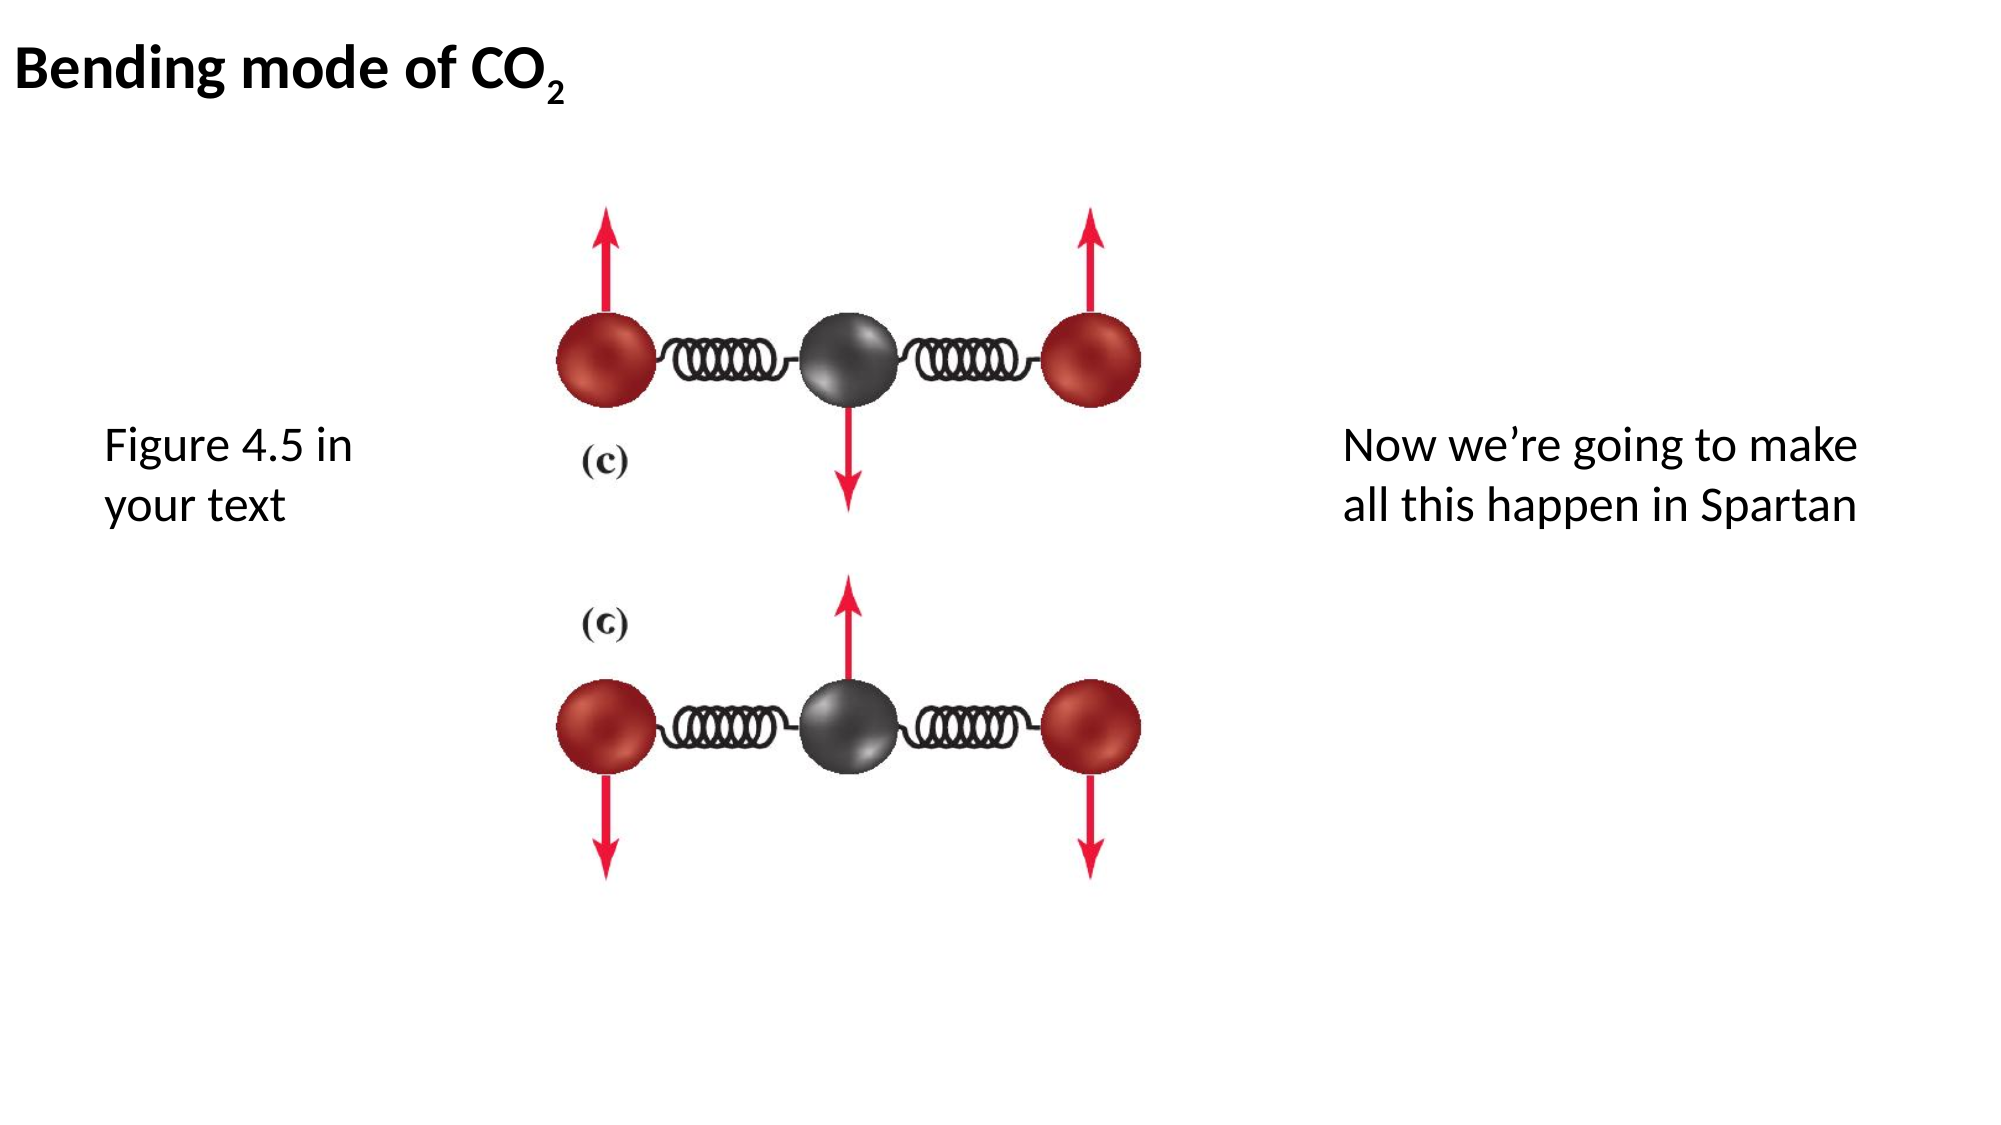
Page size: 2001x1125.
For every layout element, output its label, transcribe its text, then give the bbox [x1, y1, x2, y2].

text_box Bending mode of CO2 [0, 19, 2000, 120]
text_box Now we’re going to make all this happen in Spartan [1327, 403, 1911, 539]
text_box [89, 187, 1209, 899]
